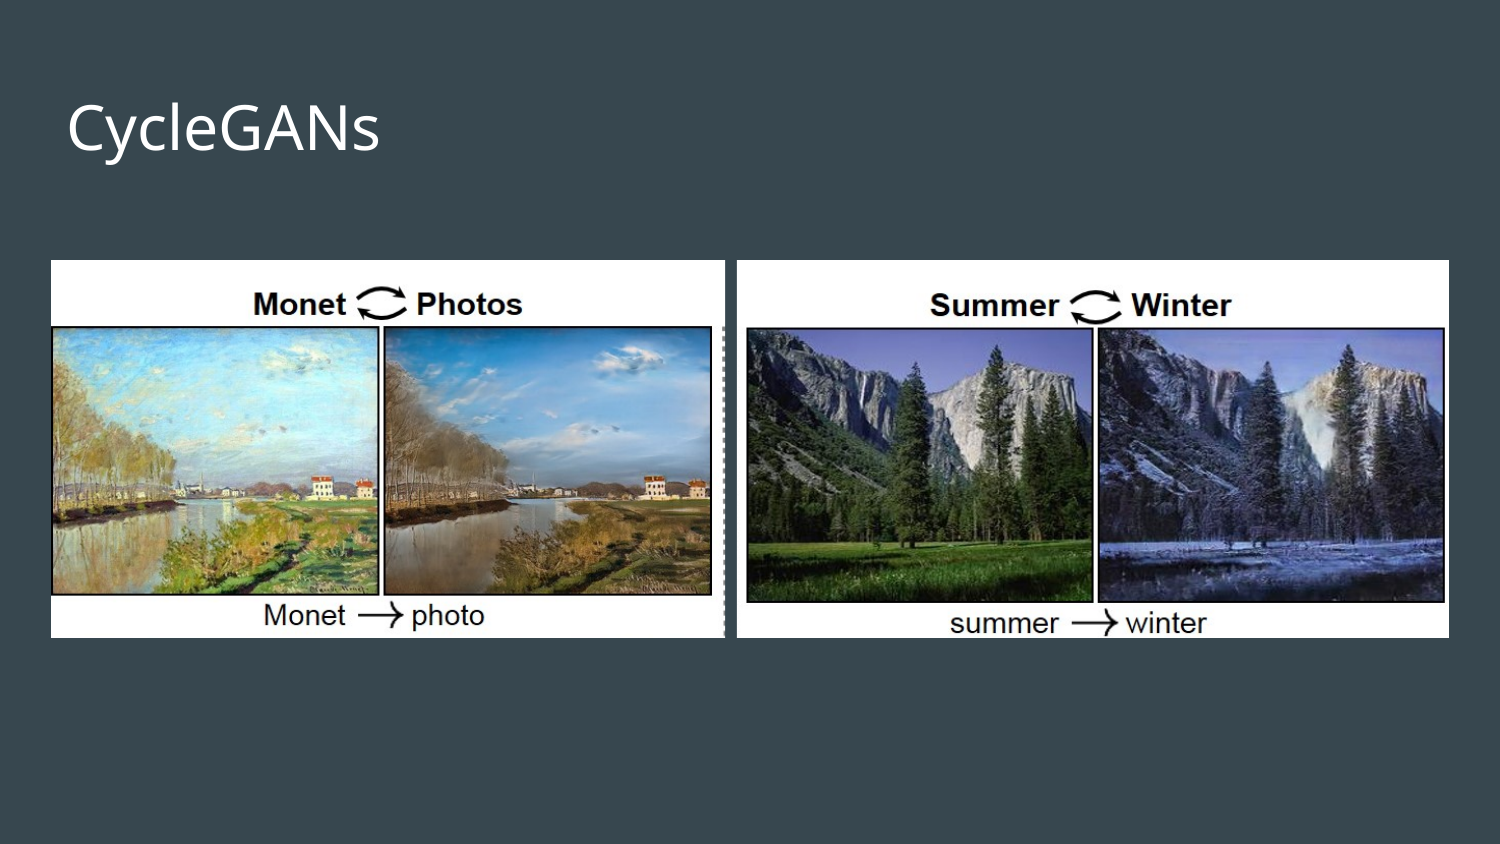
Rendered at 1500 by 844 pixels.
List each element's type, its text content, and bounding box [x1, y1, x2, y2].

title CycleGANs [51, 72, 1449, 167]
picture [736, 260, 1450, 638]
picture [50, 260, 726, 638]
